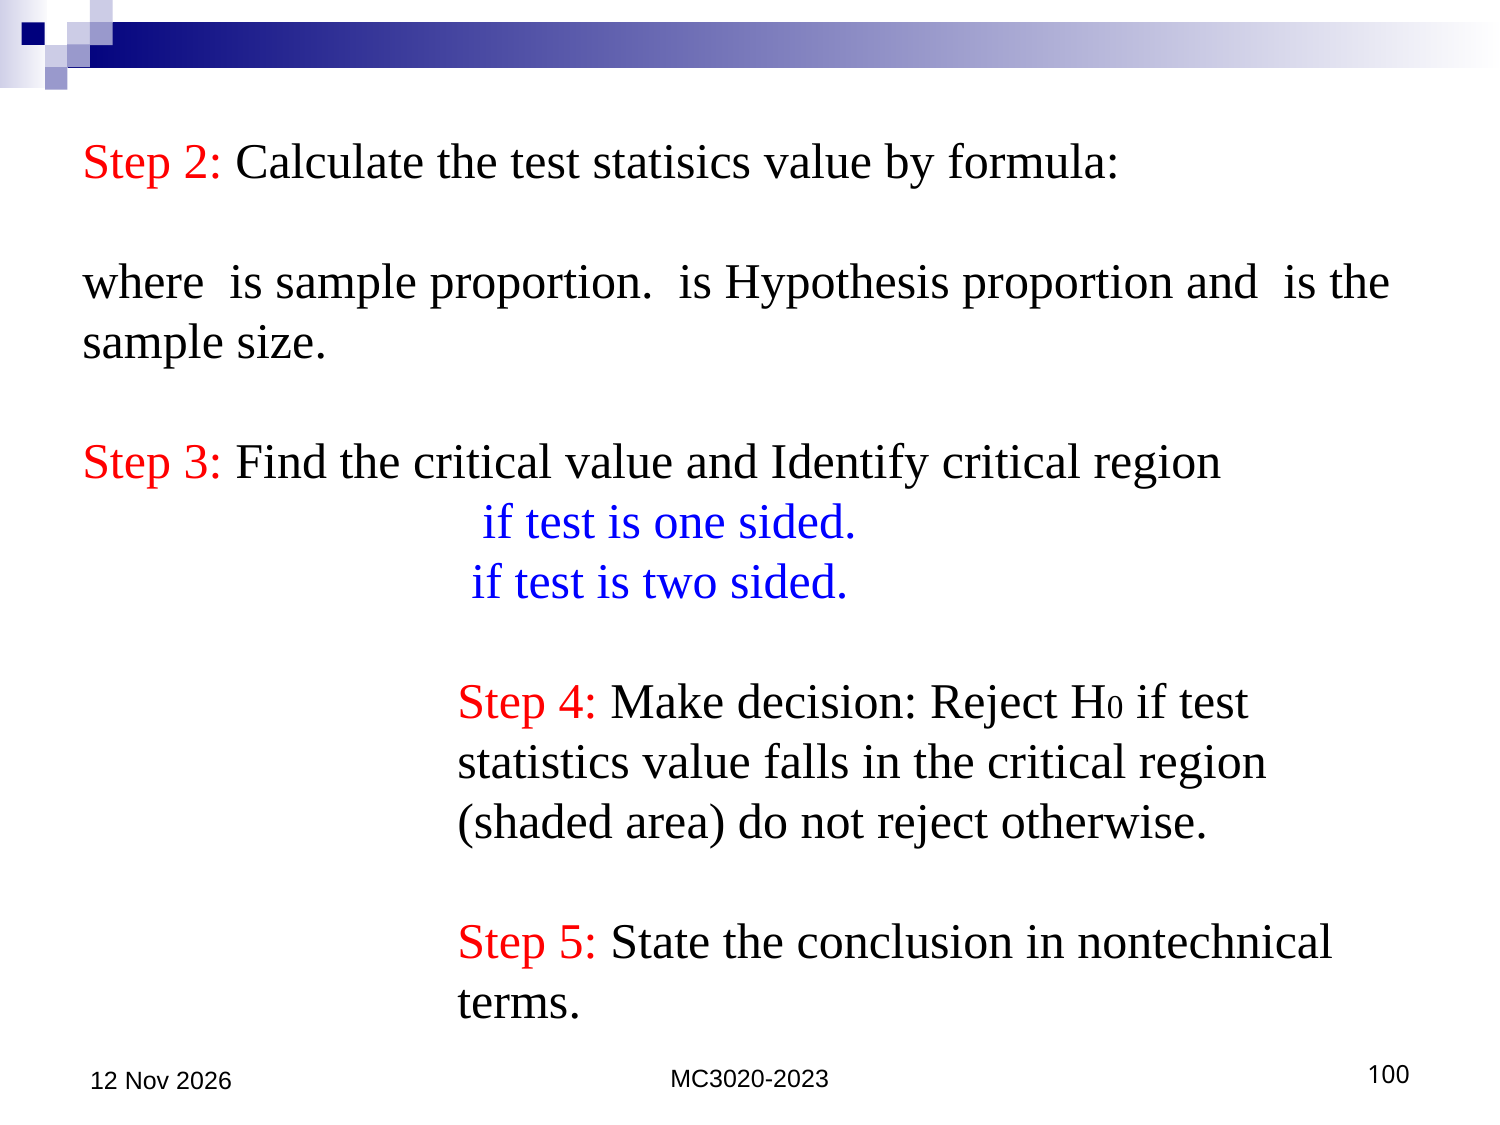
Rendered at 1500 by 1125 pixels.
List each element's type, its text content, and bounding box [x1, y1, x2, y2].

slide_number 100 [1074, 1025, 1425, 1100]
footer MC3020-2023 [512, 1025, 988, 1100]
slide_number 14-Jul-25 [75, 1024, 425, 1103]
